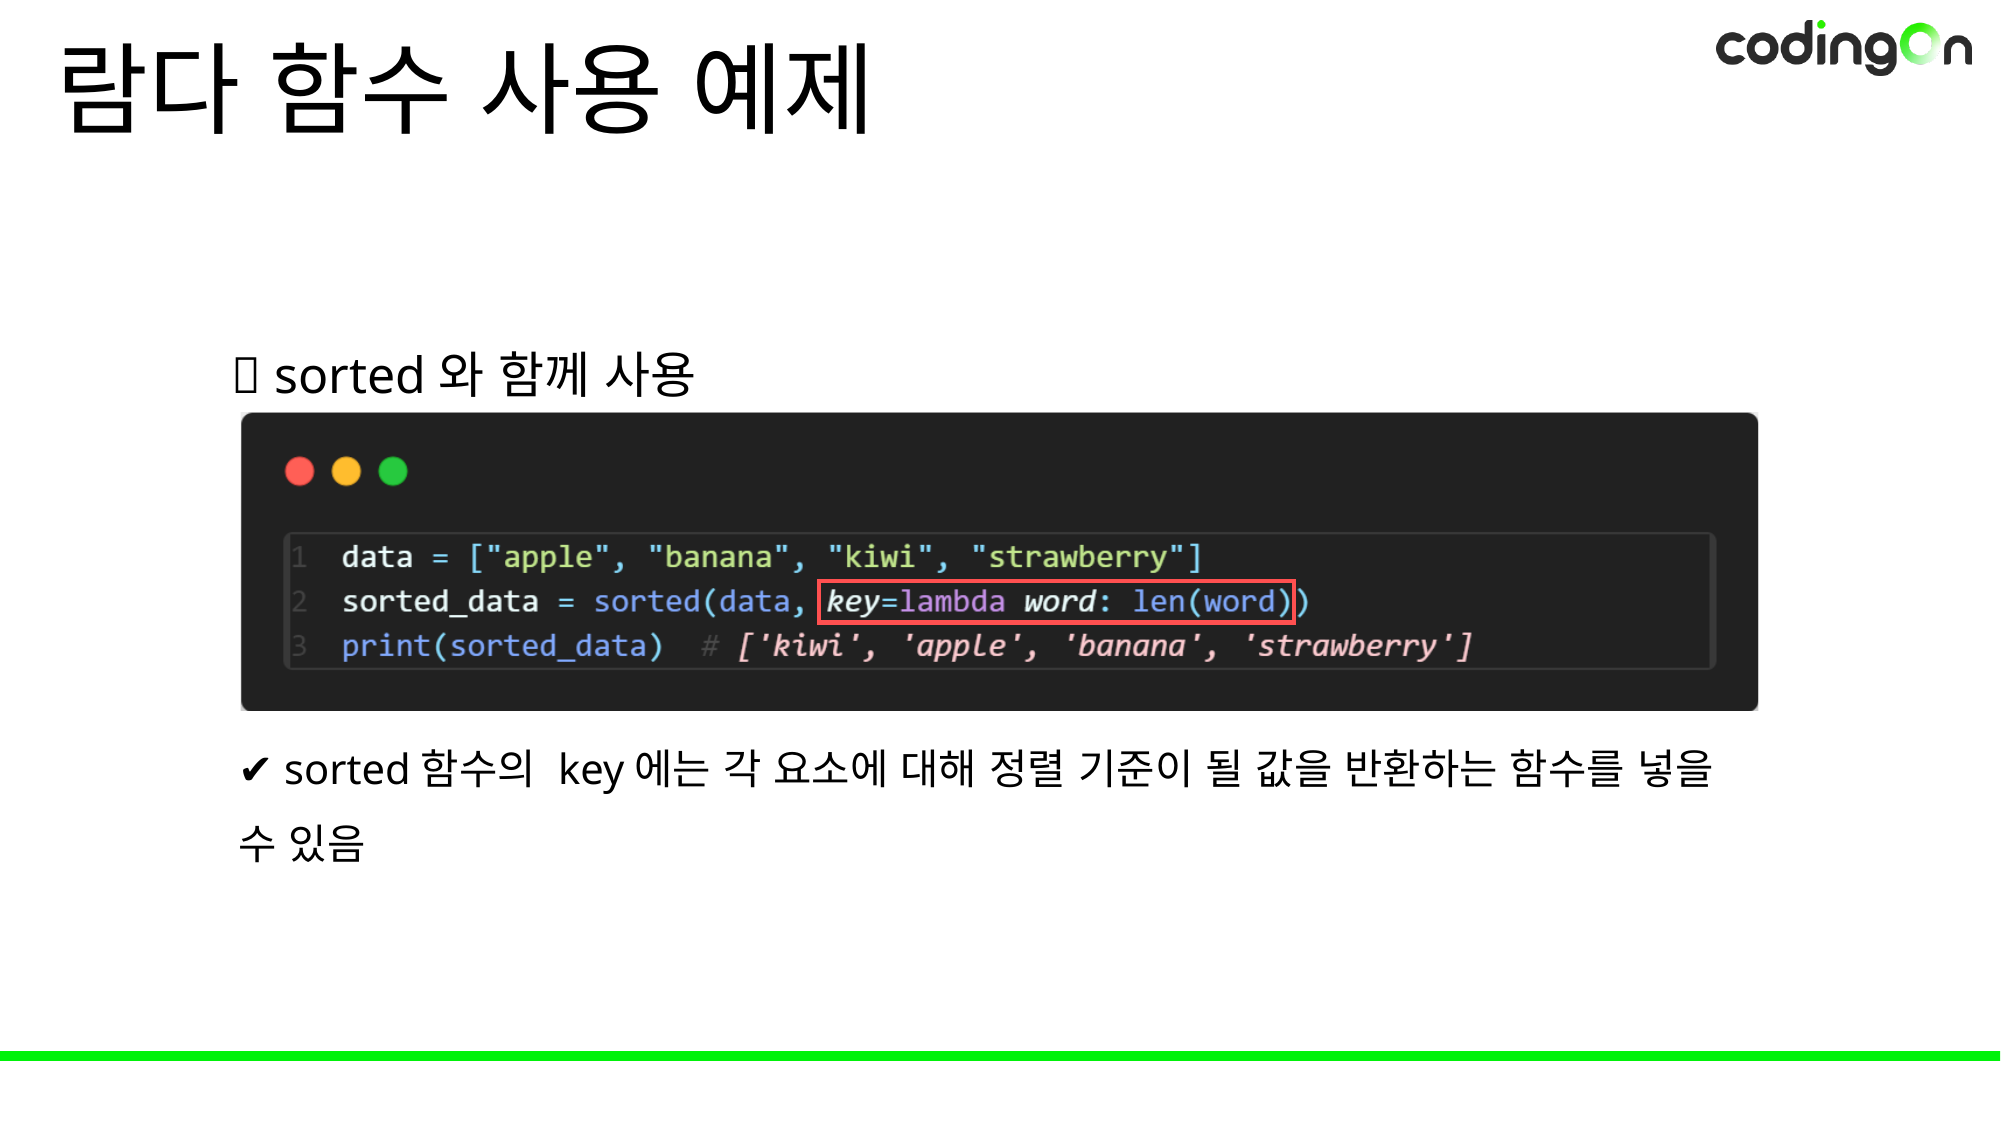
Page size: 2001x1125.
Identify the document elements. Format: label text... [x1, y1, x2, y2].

title 람다 함수 사용 예제 [41, 0, 1767, 188]
picture [240, 412, 1759, 710]
text_box ✅ sorted와 함께 사용 [216, 336, 1221, 412]
picture [1767, 20, 1972, 76]
text_box ✔️ sorted함수의 key에는 각 요소에 대해 정렬 기준이 될 값을 반환하는 함수를 넣을 수 있음 [223, 710, 1767, 875]
